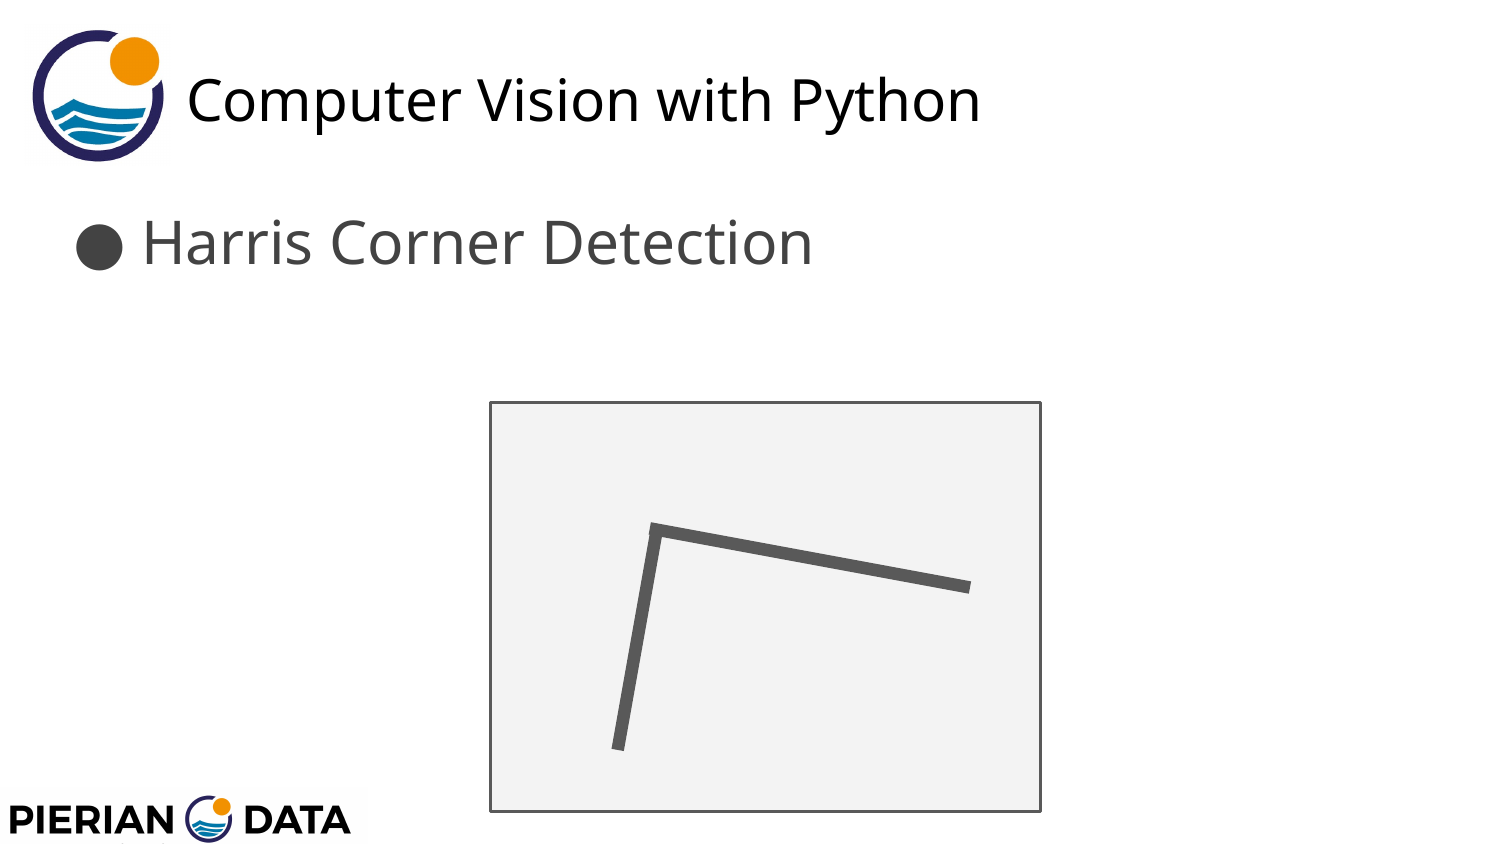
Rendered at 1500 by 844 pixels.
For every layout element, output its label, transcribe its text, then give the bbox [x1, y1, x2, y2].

picture [0, 787, 368, 844]
list Harris Corner Detection [51, 189, 1476, 750]
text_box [649, 528, 971, 588]
text_box [490, 402, 1041, 812]
title Computer Vision with Python [176, 48, 1449, 143]
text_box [617, 528, 658, 751]
picture [24, 24, 172, 167]
